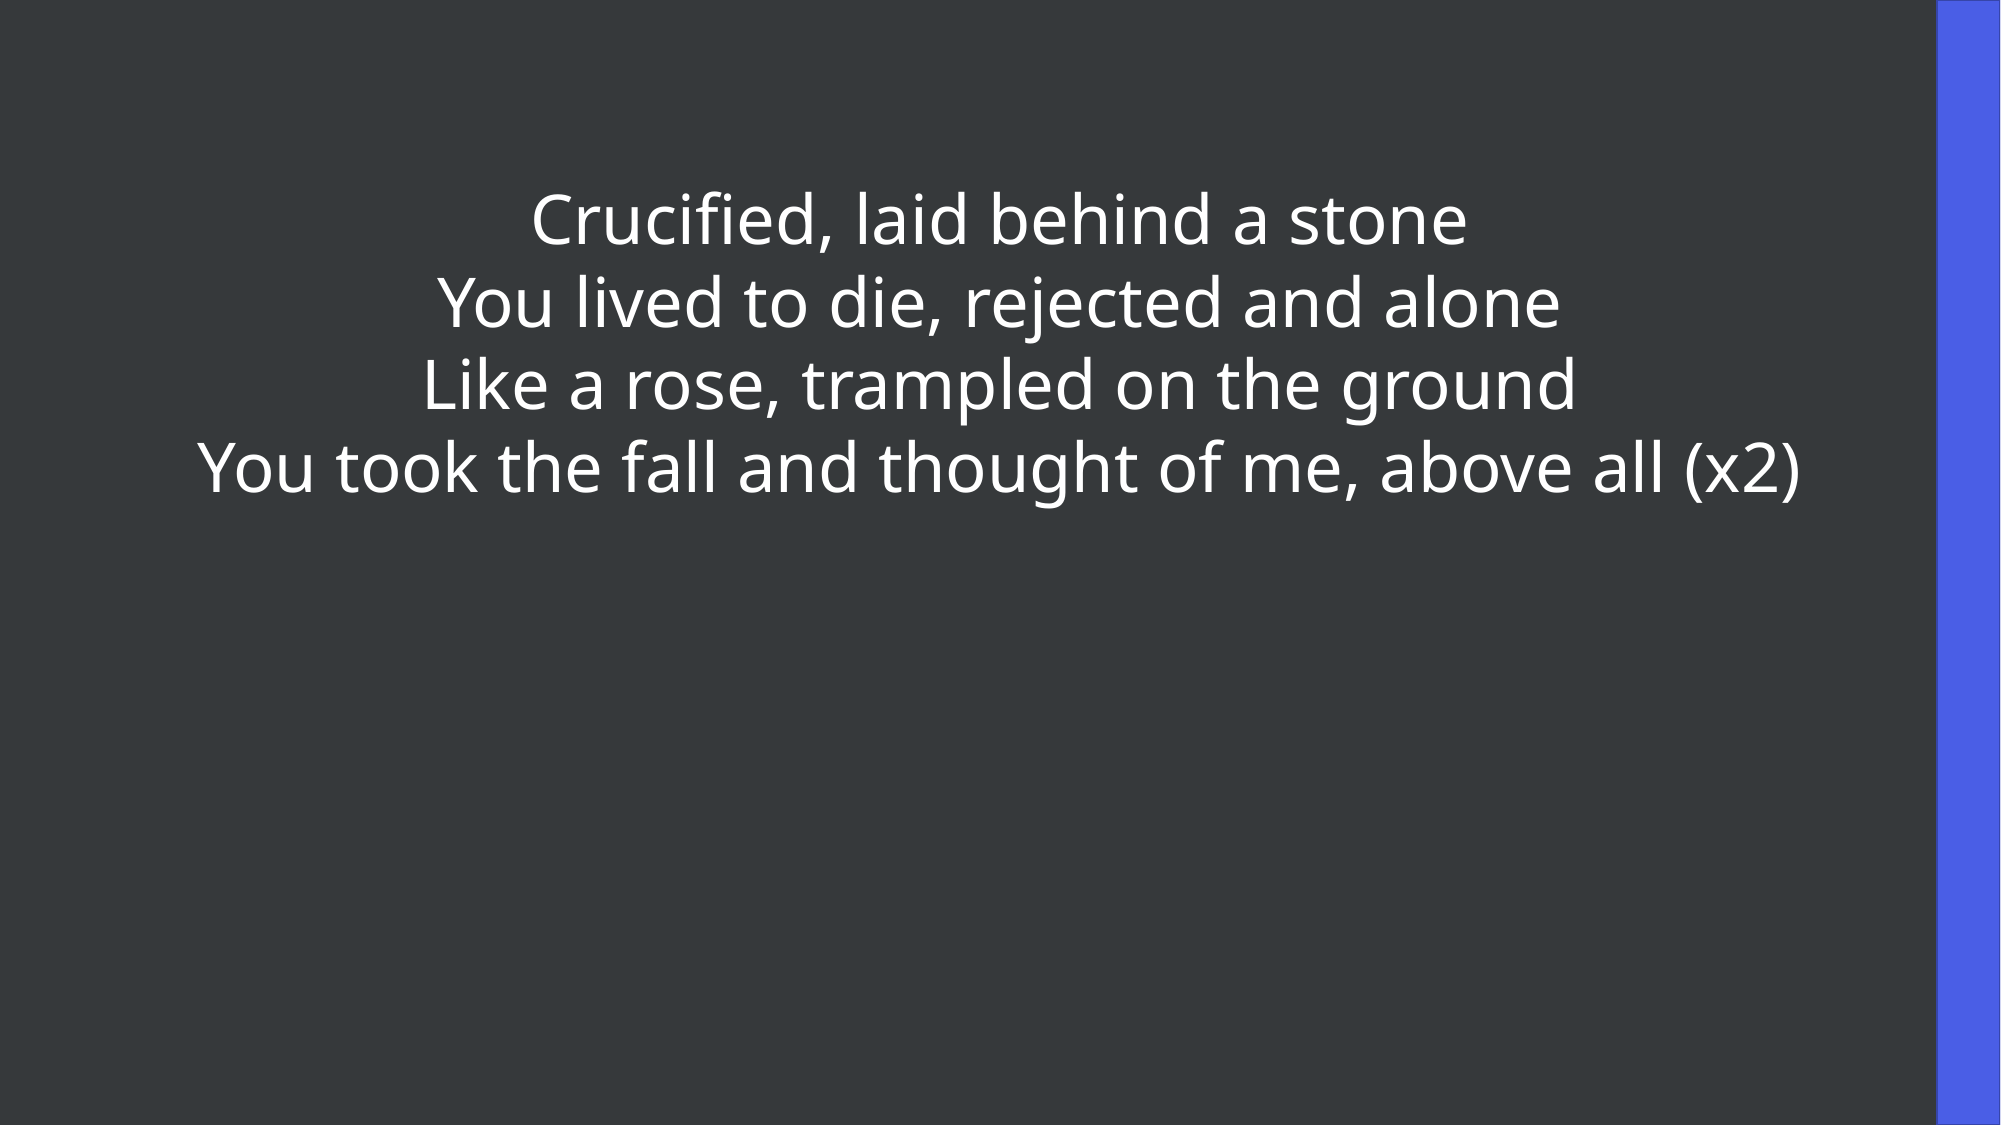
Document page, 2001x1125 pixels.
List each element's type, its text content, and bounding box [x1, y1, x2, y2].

text_box Crucified, laid behind a stone You lived to die, rejected and alone Like a rose, trampled on the ground You took the fall and thought of me, above all (x2) [99, 168, 1900, 596]
